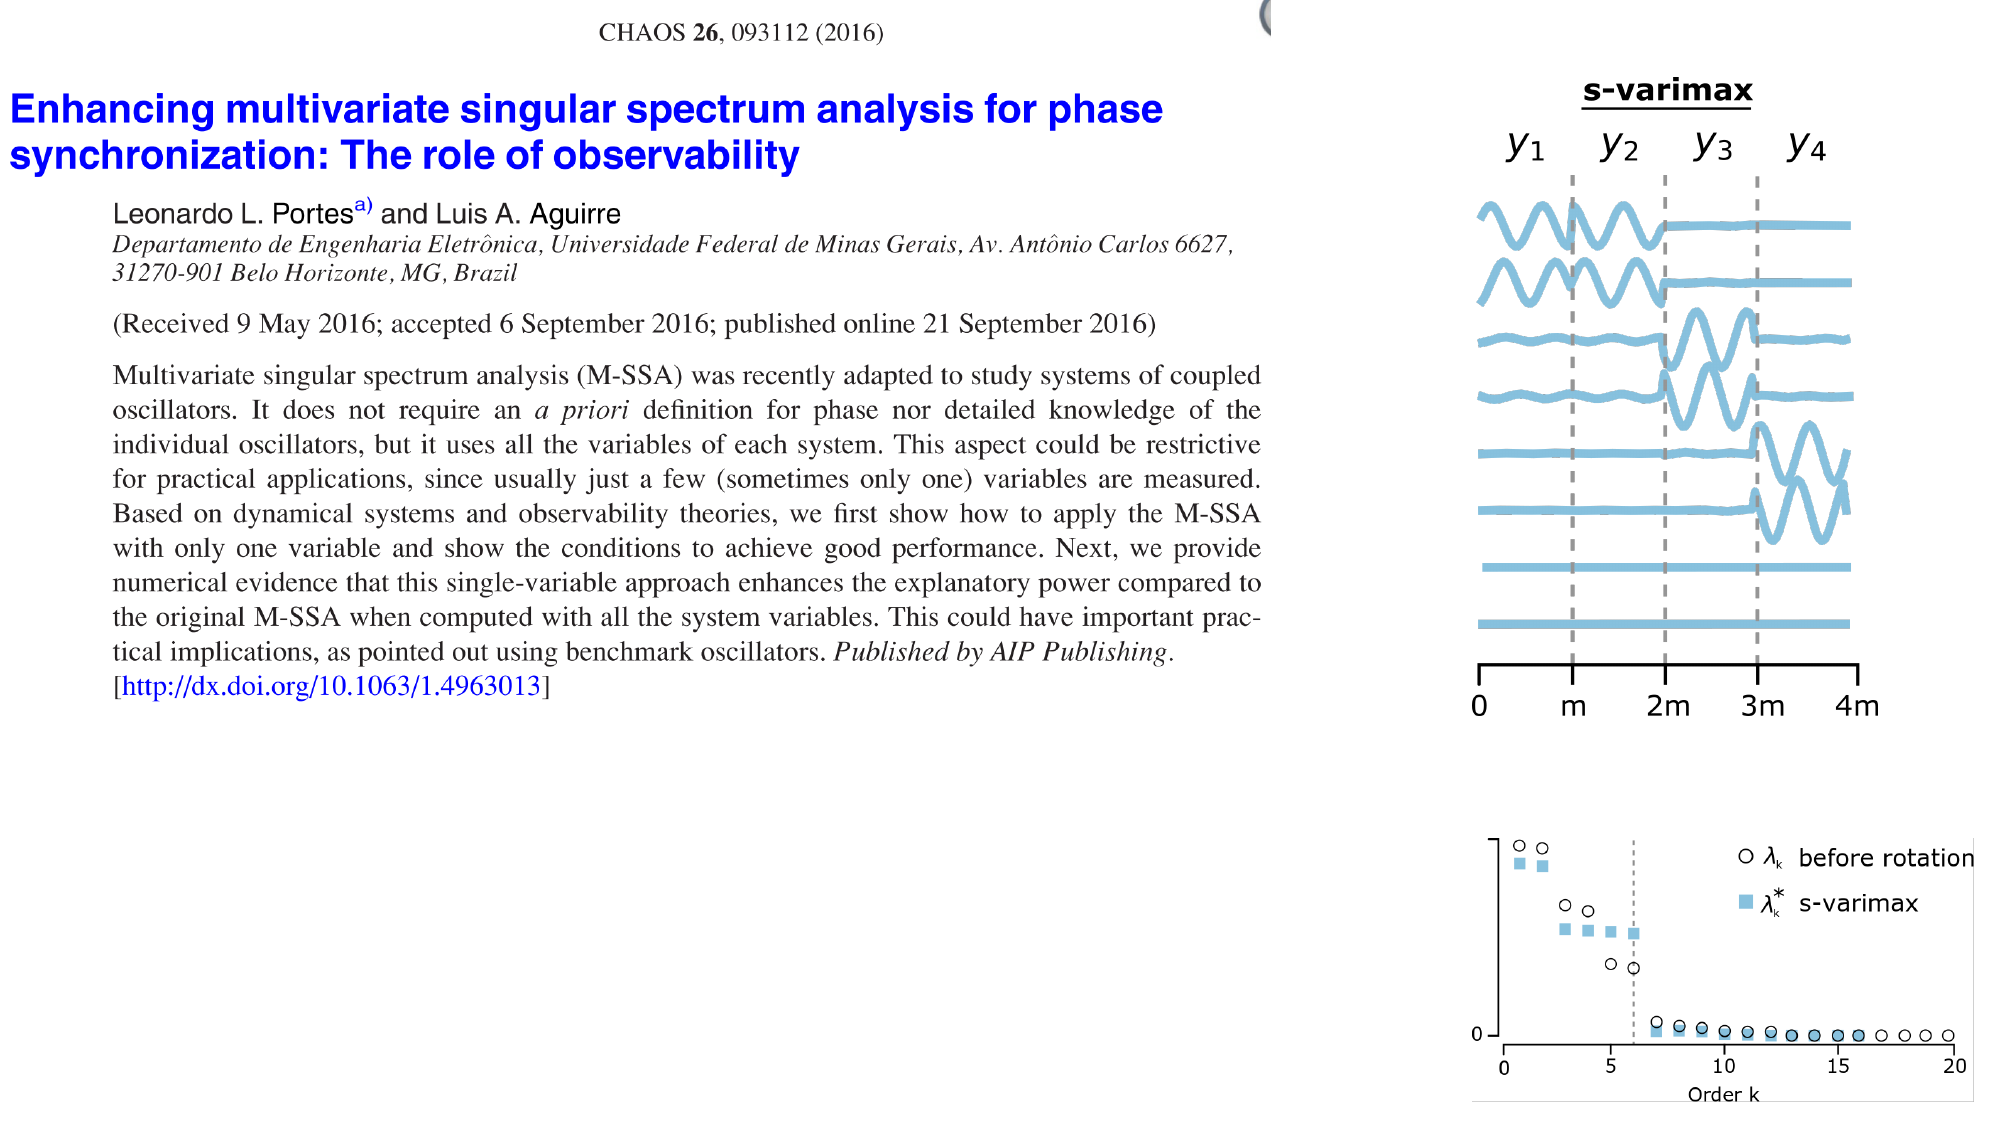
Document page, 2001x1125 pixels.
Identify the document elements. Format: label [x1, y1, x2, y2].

picture [1472, 838, 1974, 1102]
picture [0, 0, 1271, 716]
picture [1472, 77, 1878, 716]
